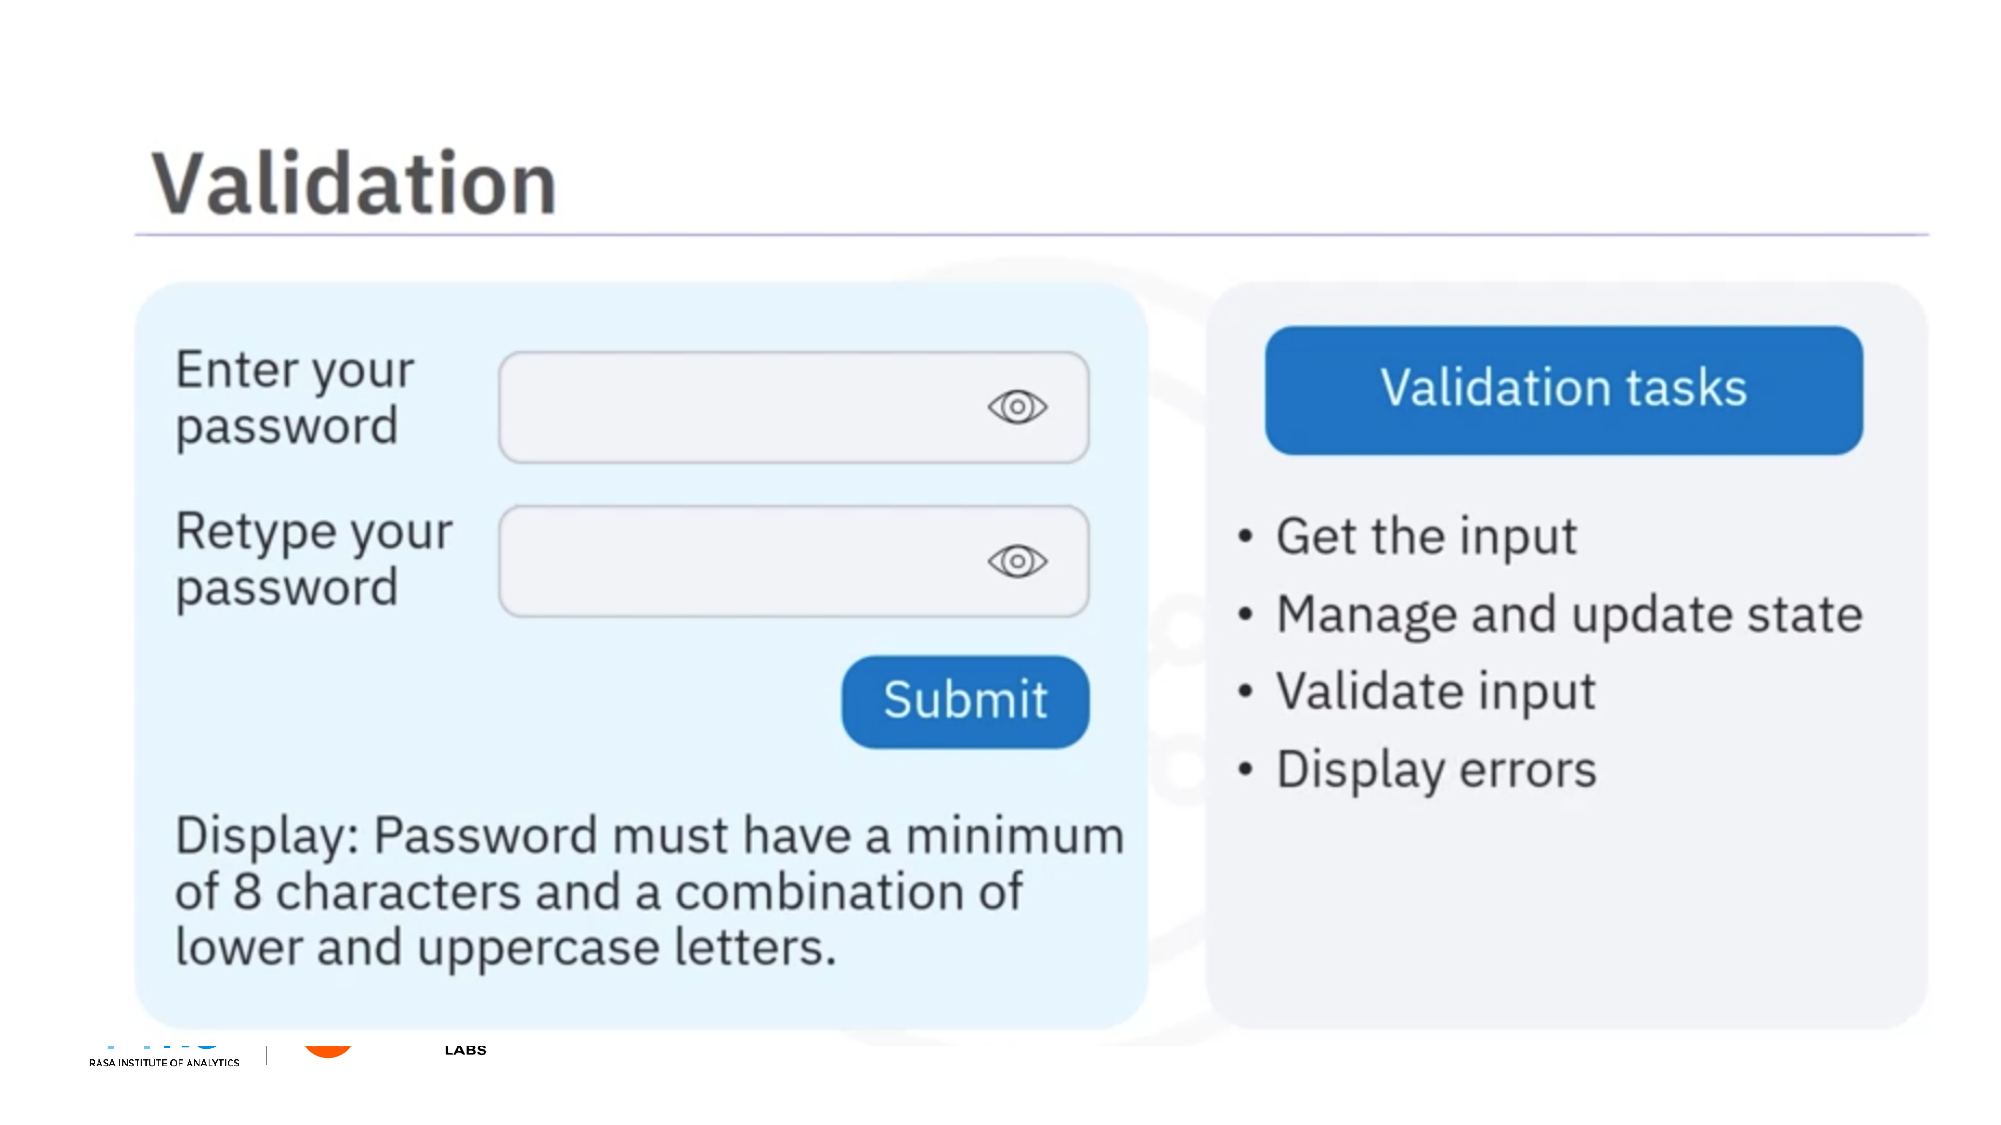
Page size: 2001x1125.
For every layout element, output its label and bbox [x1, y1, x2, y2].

picture [0, 79, 2000, 1078]
